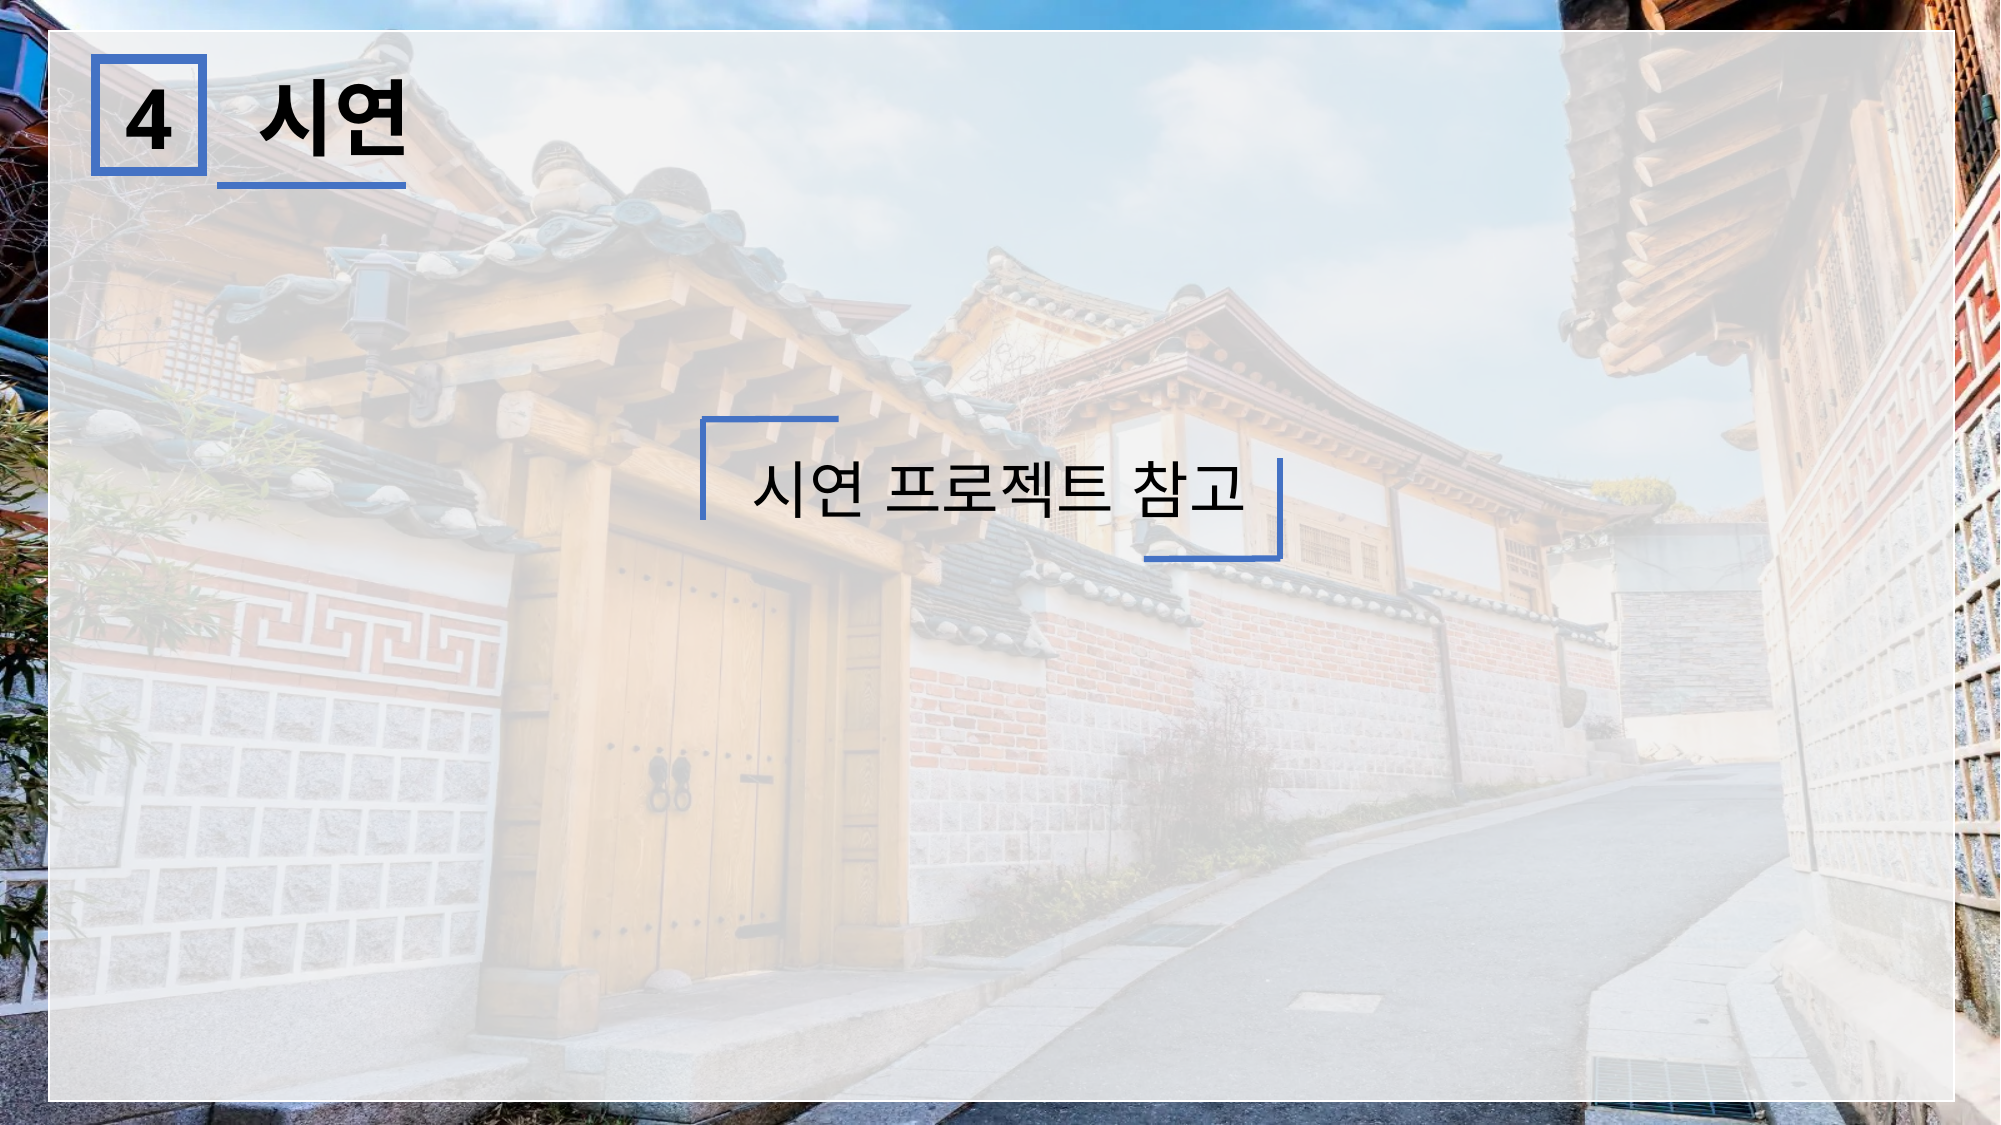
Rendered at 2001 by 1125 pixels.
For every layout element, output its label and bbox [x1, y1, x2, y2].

text_box [701, 418, 839, 520]
text_box [1143, 458, 1281, 559]
picture [0, 0, 2000, 1125]
